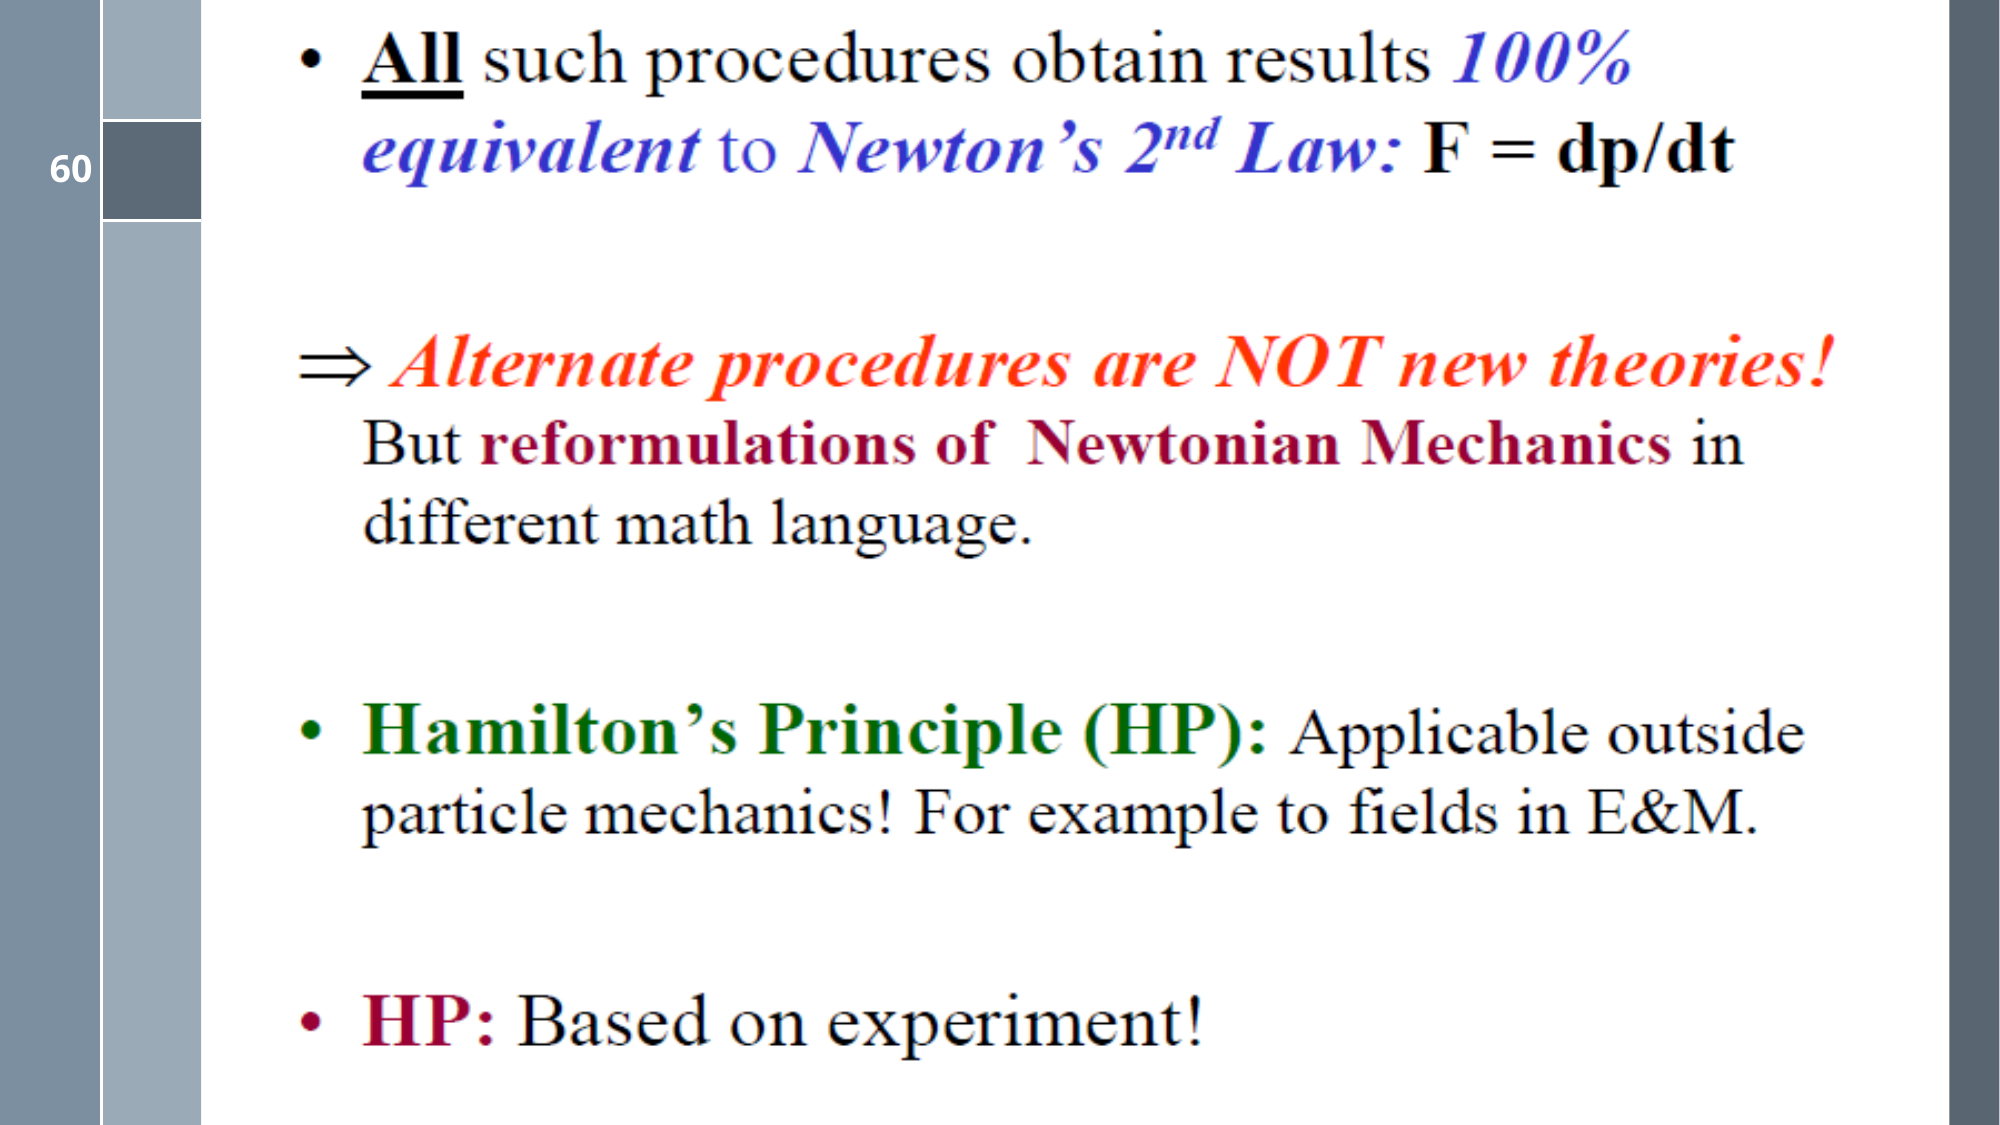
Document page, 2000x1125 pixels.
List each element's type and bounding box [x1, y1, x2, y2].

picture [262, 24, 1863, 1088]
